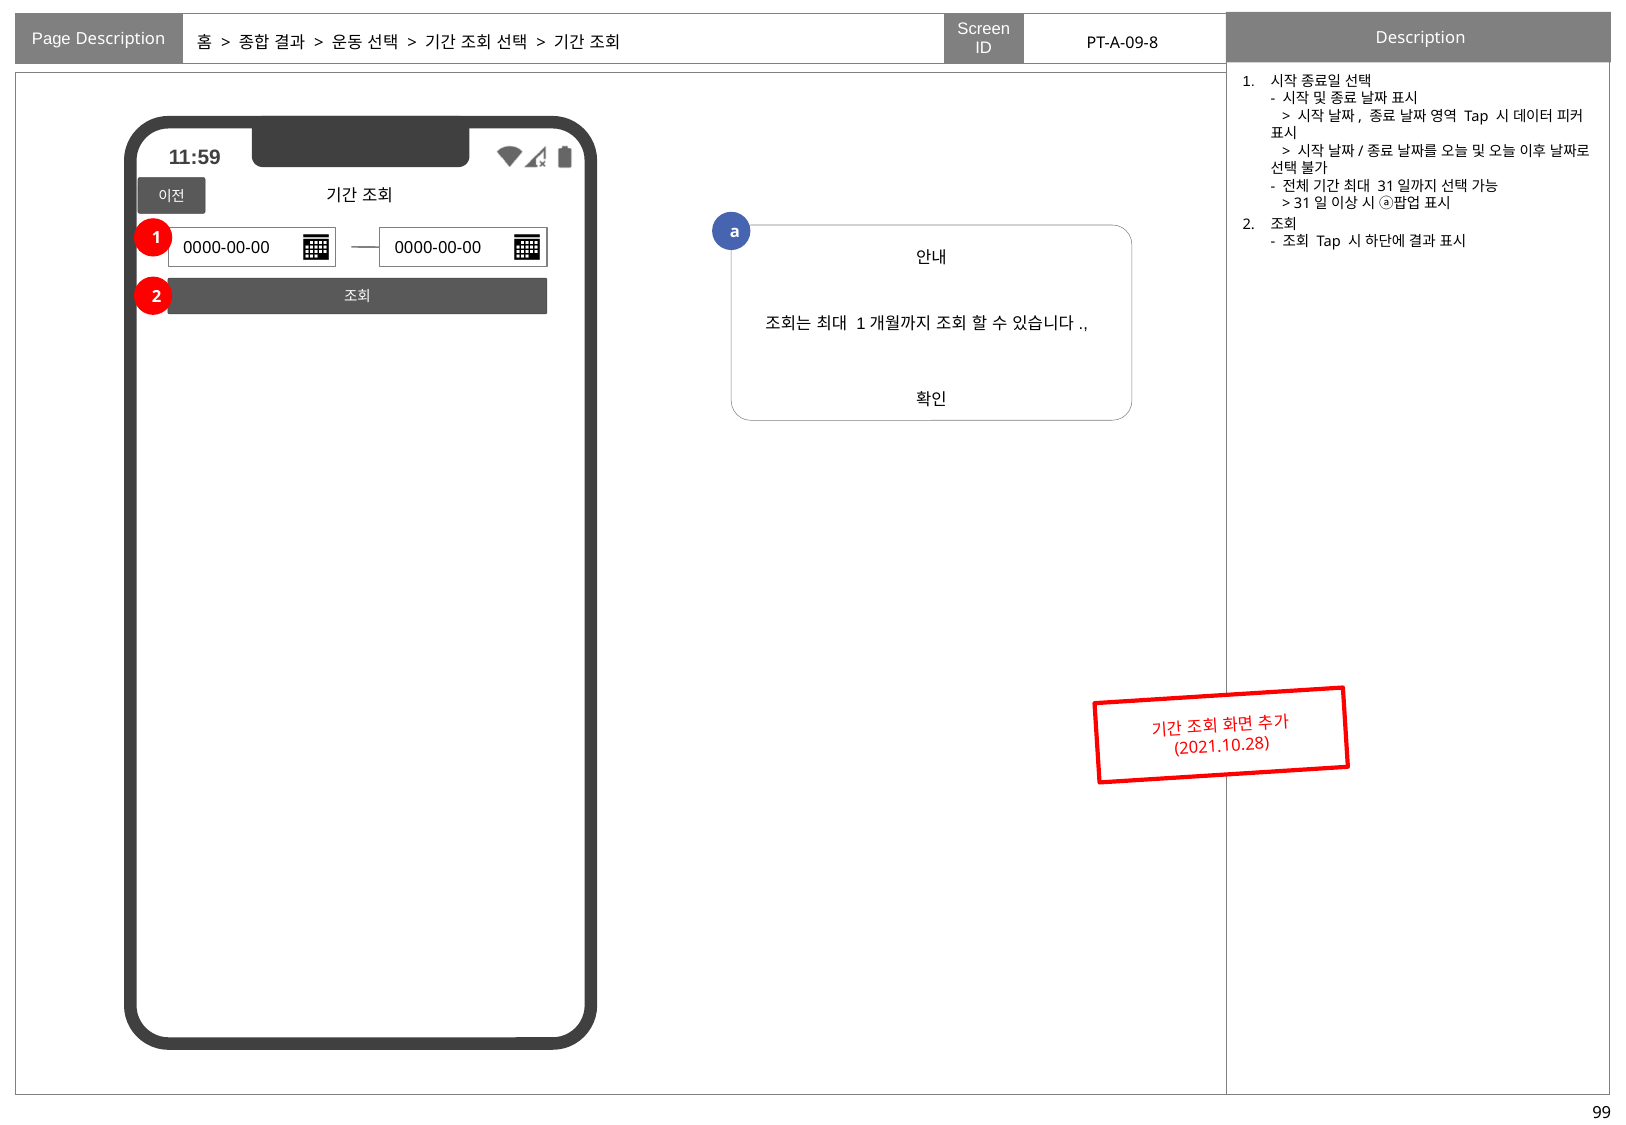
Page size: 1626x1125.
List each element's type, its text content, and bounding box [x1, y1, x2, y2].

picture [490, 142, 575, 171]
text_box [168, 227, 548, 267]
text_box 2 [131, 274, 175, 317]
text_box 기간 조회 화면 추가 (2021.10.28) [1092, 685, 1350, 785]
text_box 조회 [167, 278, 547, 314]
list 시작 종료일 선택 - 시작 및 종료 날짜 표시 > 시작 날짜, 종료 날짜 영역 Tap 시 데이터 피커 표시 > 시작 날짜/종료 날짜를 오늘 및 오늘 이후 날짜로 선택 불가 - 전체 기간 최대 31일까지 선택 가능 > 31일 이상 시 ⓐ팝업 표시 조회 - 조회 Tap 시 하단에 결과 표시 [1227, 64, 1610, 1100]
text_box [730, 224, 1133, 421]
text_box 기간 조회 [311, 177, 409, 212]
text_box 이전 [137, 177, 206, 214]
title 홈 > 종합 결과 > 운동 선택 > 기간 조회 선택 > 기간 조회 [190, 19, 943, 65]
text_box 1 [131, 216, 172, 259]
text_box a [712, 211, 749, 249]
list PT-A-09-8 [1025, 19, 1220, 65]
